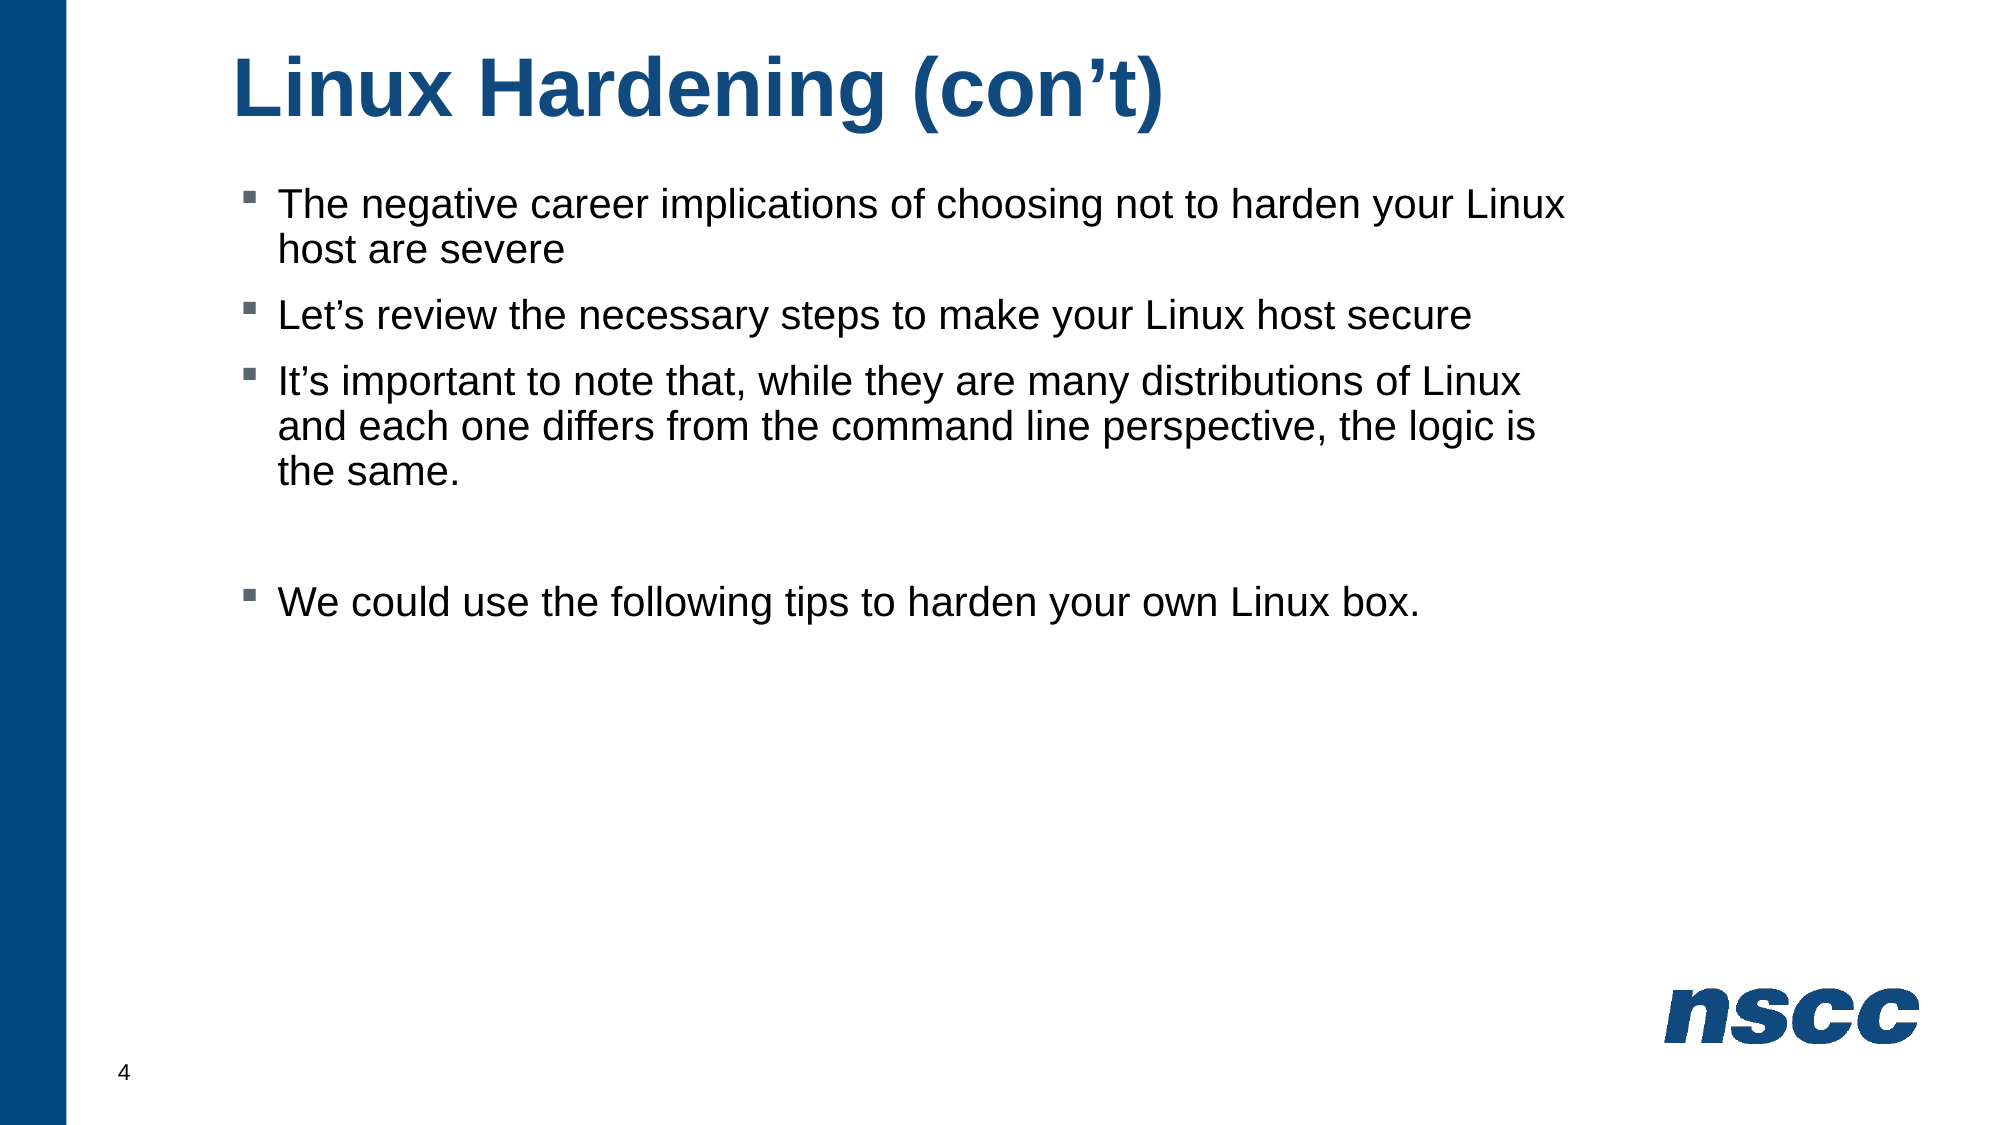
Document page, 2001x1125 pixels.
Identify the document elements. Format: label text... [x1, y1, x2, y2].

title Linux Hardening (con’t) [225, 32, 1184, 134]
list The negative career implications of choosing not to harden your Linux host are severe Let’s review the necessary steps to make your Linux host secure It’s important to note that, while they are many distributions of Linux and each one differs from the command line perspective, the logic is the same. We could use the following tips to harden your own Linux box. [225, 174, 1602, 930]
picture [1662, 986, 1921, 1046]
slide_number 4 [103, 1050, 189, 1111]
